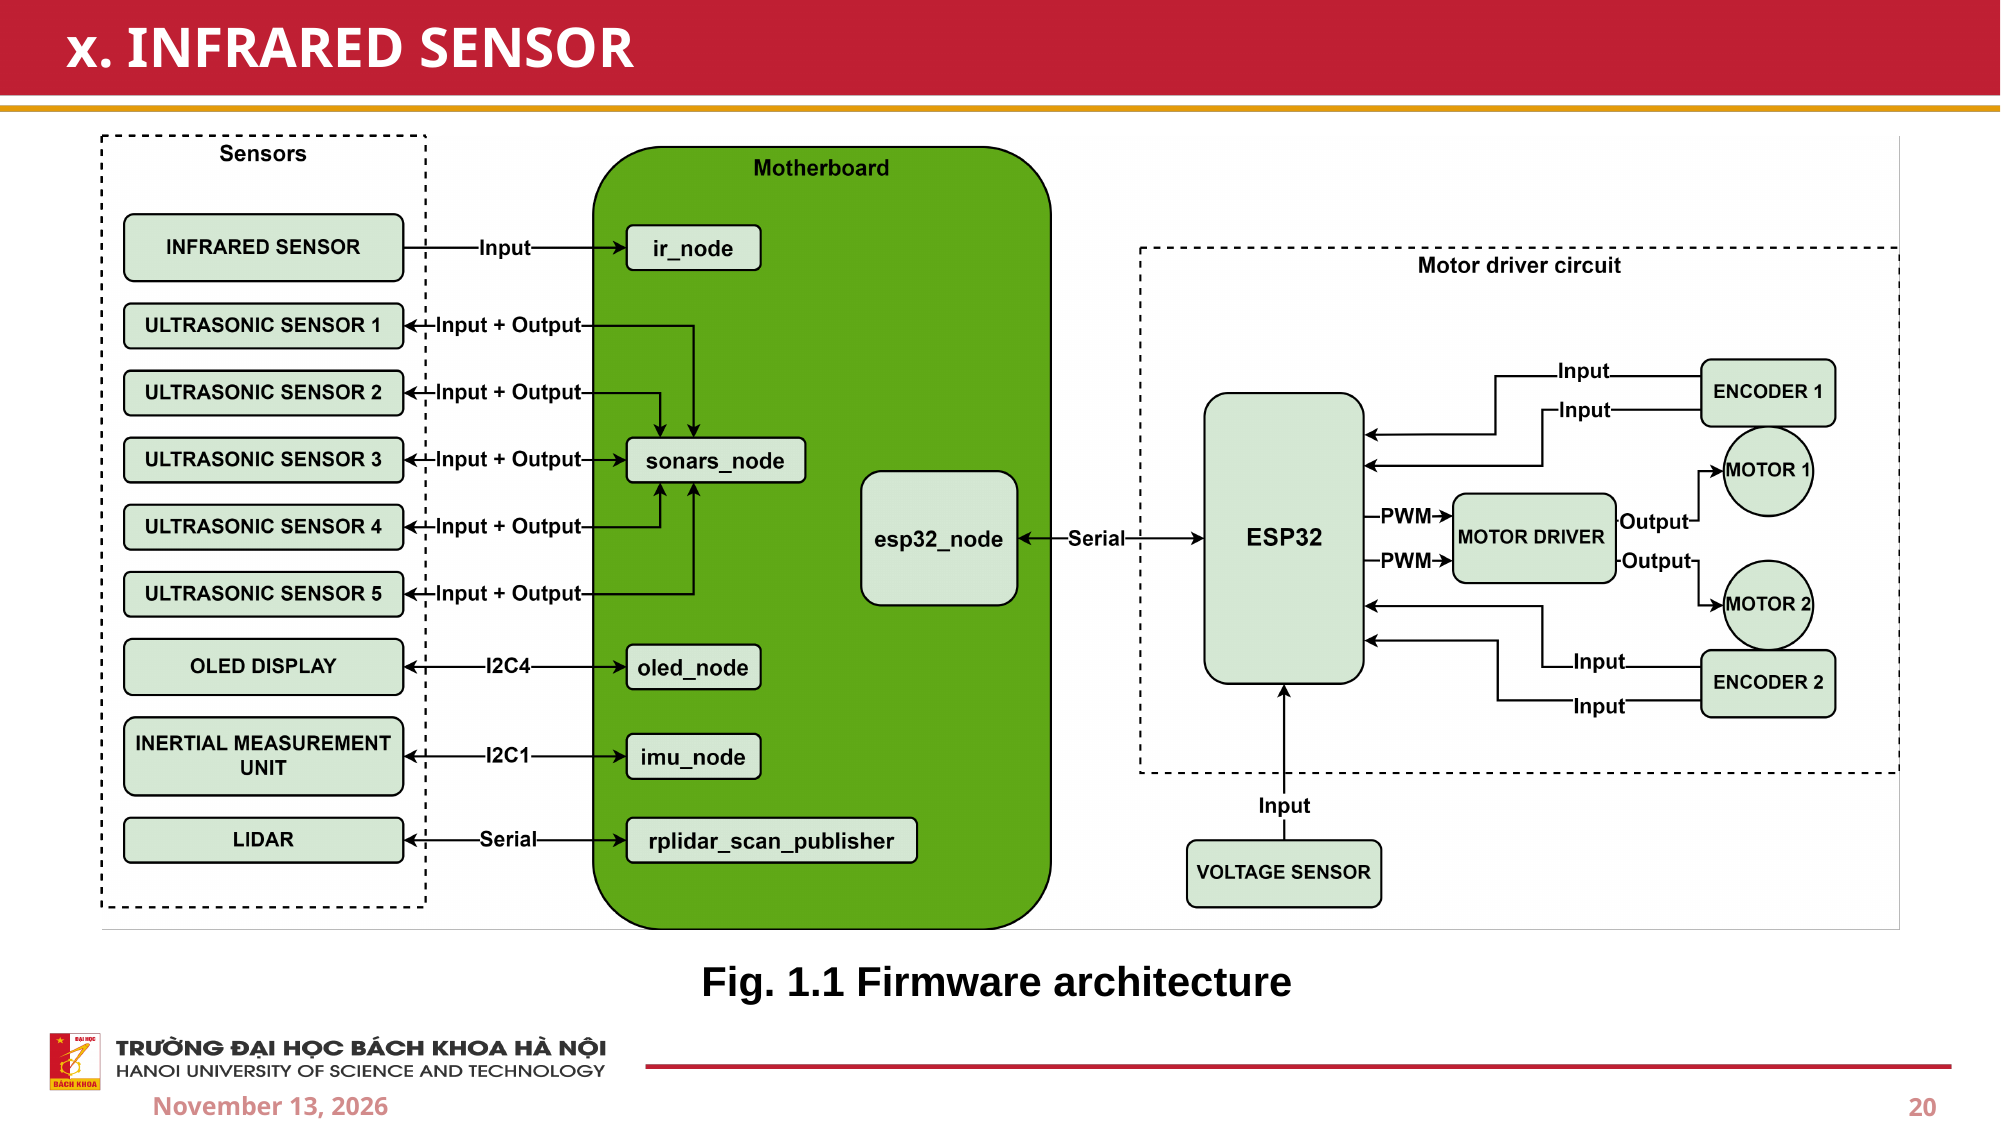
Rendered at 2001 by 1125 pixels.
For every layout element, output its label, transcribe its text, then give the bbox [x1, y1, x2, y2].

title x. INFRARED SENSOR [51, 12, 1949, 87]
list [100, 134, 1900, 930]
slide_number 20 [1502, 1078, 1953, 1125]
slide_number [137, 1076, 588, 1125]
text_box Fig. 1.1 Firmware architecture [586, 947, 1408, 1012]
picture [0, 0, 2001, 1125]
